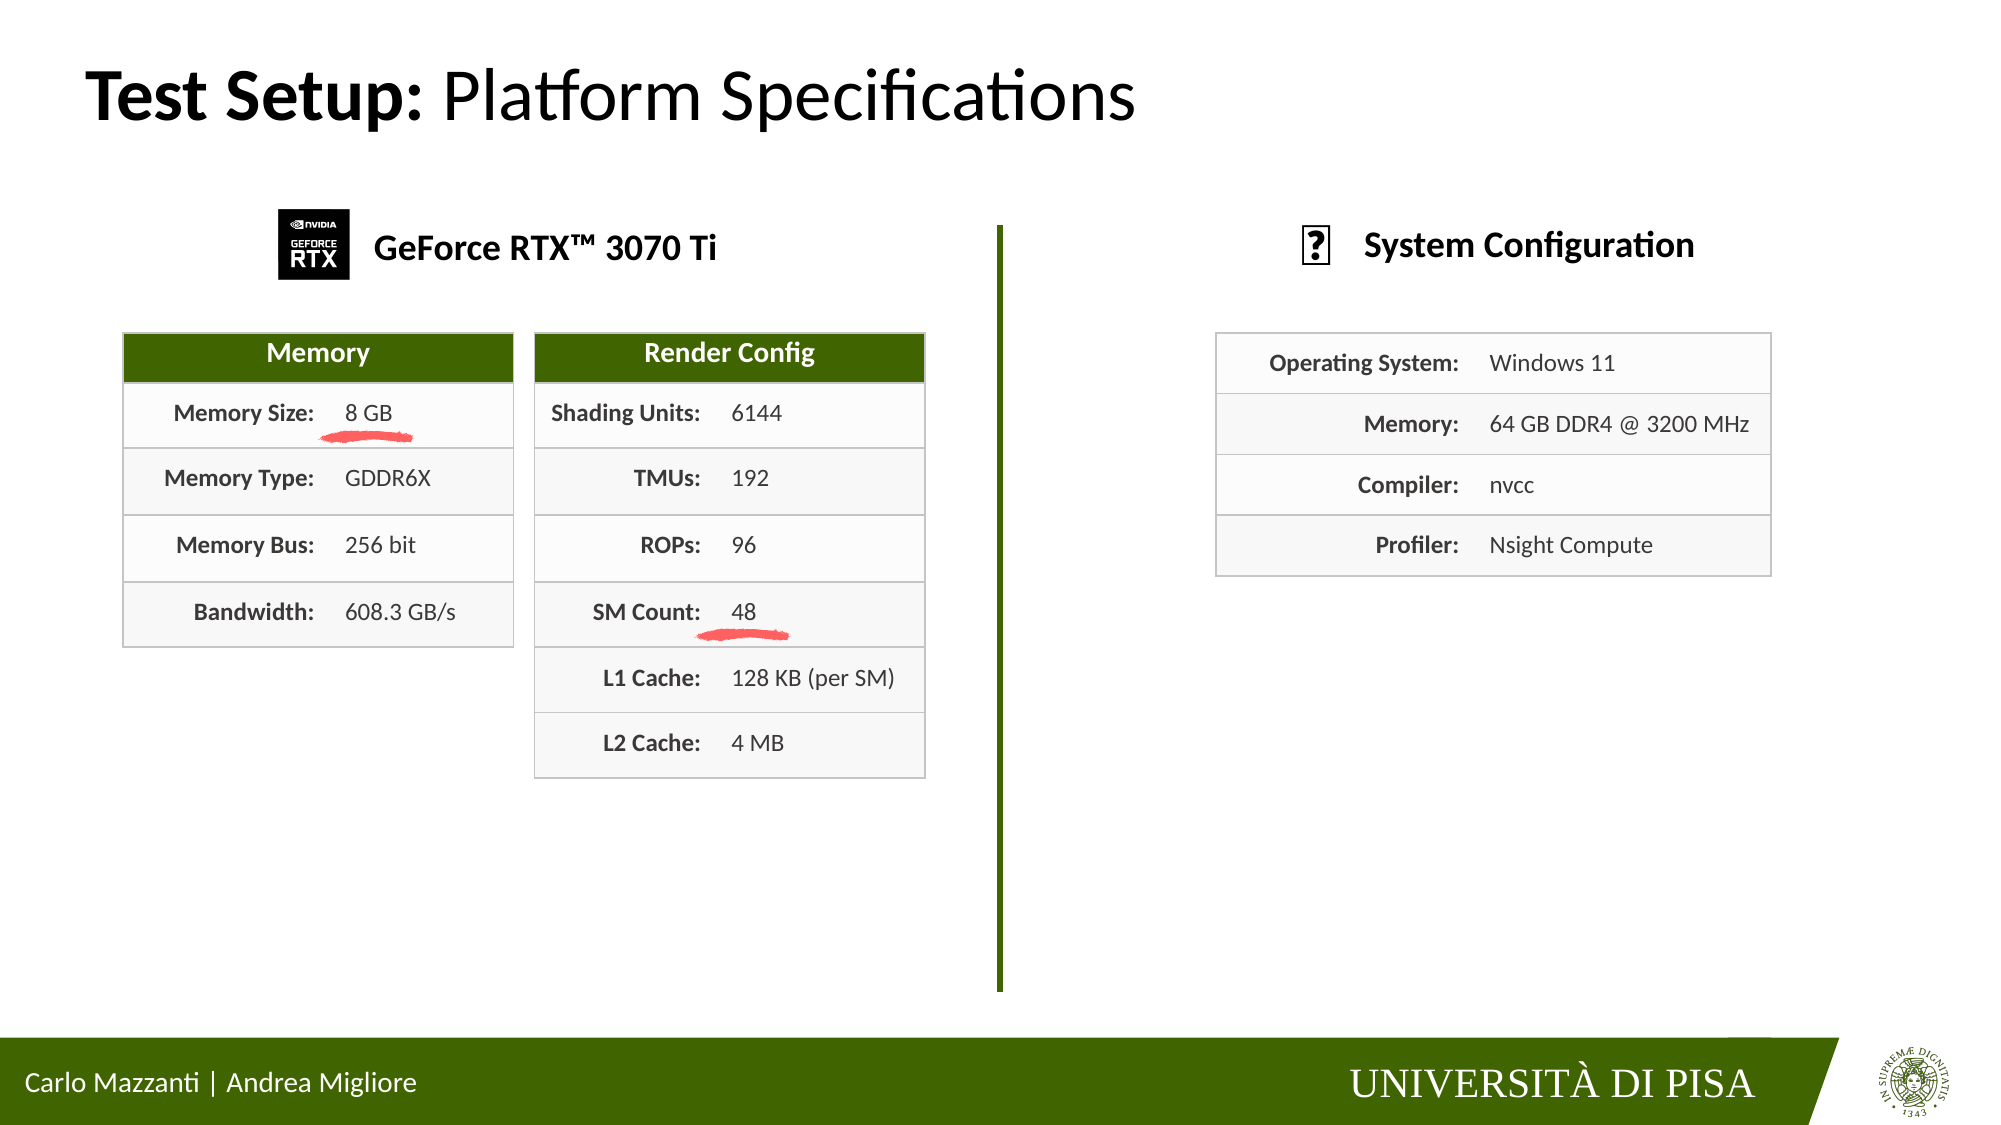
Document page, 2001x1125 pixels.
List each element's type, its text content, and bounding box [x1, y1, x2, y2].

text_box [1727, 1036, 1841, 1125]
text_box Università di Pisa [0, 1037, 1772, 1125]
table_cell L2 Cache: [535, 713, 716, 777]
table_cell TMUs: [535, 449, 716, 514]
picture [1879, 1047, 1949, 1117]
table_cell 6144 [716, 384, 924, 447]
text_box Test Setup: Platform Specifications [70, 37, 1153, 143]
picture [268, 199, 360, 290]
table_cell 4 MB [716, 713, 924, 777]
table_cell SM Count: [535, 583, 716, 646]
table_cell ROPs: [535, 516, 716, 581]
table_cell 48 [716, 583, 924, 646]
table_header Windows 11 [1474, 334, 1770, 393]
table_cell 192 [716, 449, 924, 514]
table_cell Memory Size: [124, 384, 330, 447]
text_box 🧾 [1287, 199, 1347, 285]
table_cell nvcc [1474, 455, 1770, 514]
text_box [694, 628, 791, 642]
table_cell 96 [716, 516, 924, 581]
text_box [318, 430, 415, 444]
table_cell Memory: [1217, 394, 1474, 454]
table_cell Memory Type: [124, 449, 330, 514]
table_cell Bandwidth: [124, 583, 330, 646]
table_cell 128 KB (per SM) [716, 648, 924, 712]
table_header Render Config [535, 334, 924, 382]
table_cell L1 Cache: [535, 648, 716, 712]
table_cell 64 GB DDR4 @ 3200 MHz [1474, 394, 1770, 454]
table_cell Profiler: [1217, 516, 1474, 575]
table_header Operating System: [1217, 334, 1474, 393]
text_box GeForce RTX™ 3070 Ti [360, 215, 1287, 275]
text_box Carlo Mazzanti | Andrea Migliore [10, 1056, 1309, 1106]
table_cell 8 GB [330, 384, 513, 447]
text_box System Configuration [1308, 212, 1752, 273]
table_cell Compiler: [1217, 455, 1474, 514]
table_cell 256 bit [330, 516, 513, 581]
table_cell Memory Bus: [124, 516, 330, 581]
table_cell Shading Units: [535, 384, 716, 447]
table_header Memory [124, 334, 513, 382]
table_cell 608.3 GB/s [330, 583, 513, 646]
table_cell Nsight Compute [1474, 516, 1770, 575]
table_cell GDDR6X [330, 449, 513, 514]
